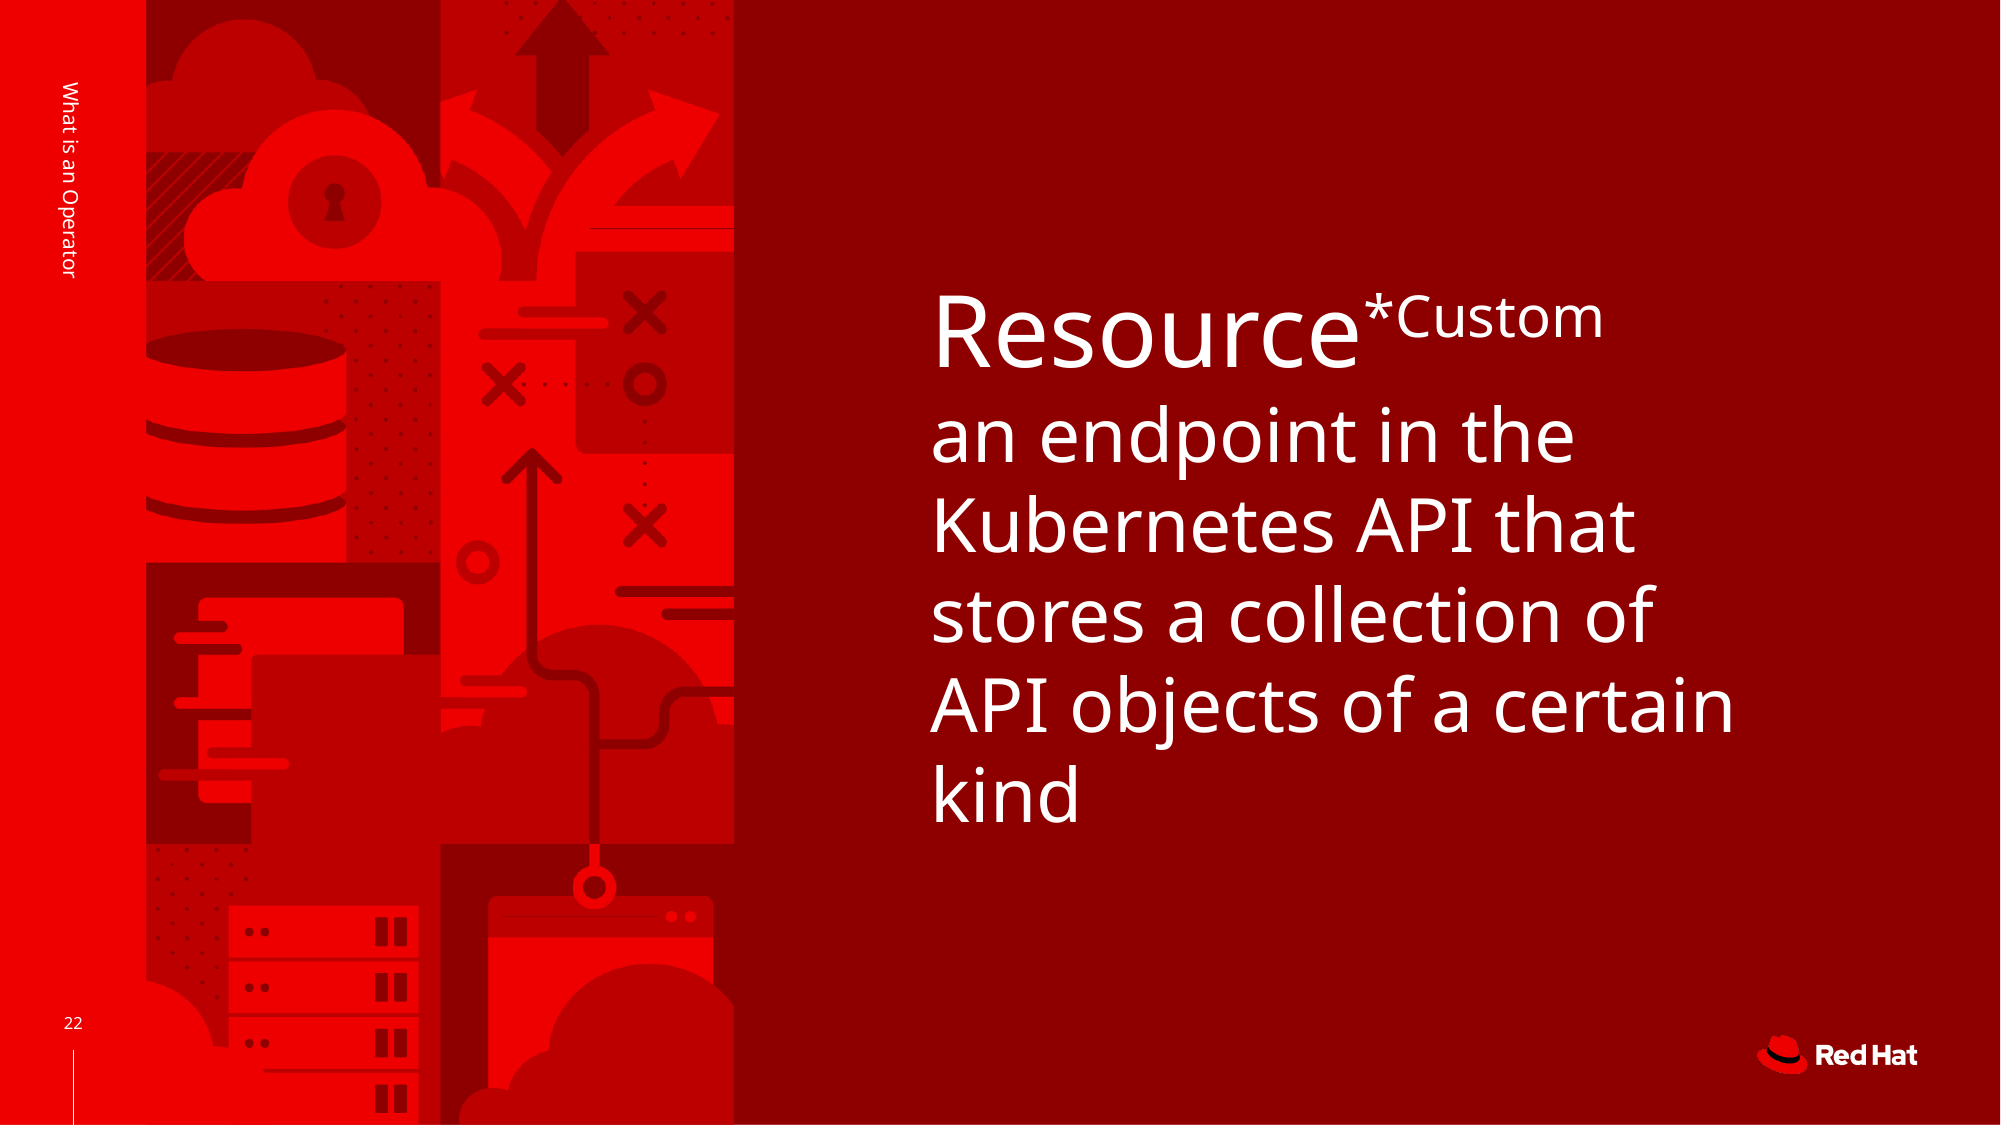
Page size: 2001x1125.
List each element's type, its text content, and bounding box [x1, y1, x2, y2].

subtitle What is an Operator [0, 0, 144, 845]
slide_number ‹#› [13, 1012, 134, 1036]
title Resource*Custom an endpoint in the Kubernetes API that stores a collection of API objects of a certain kind [930, 267, 1758, 905]
picture [0, 0, 2001, 1125]
